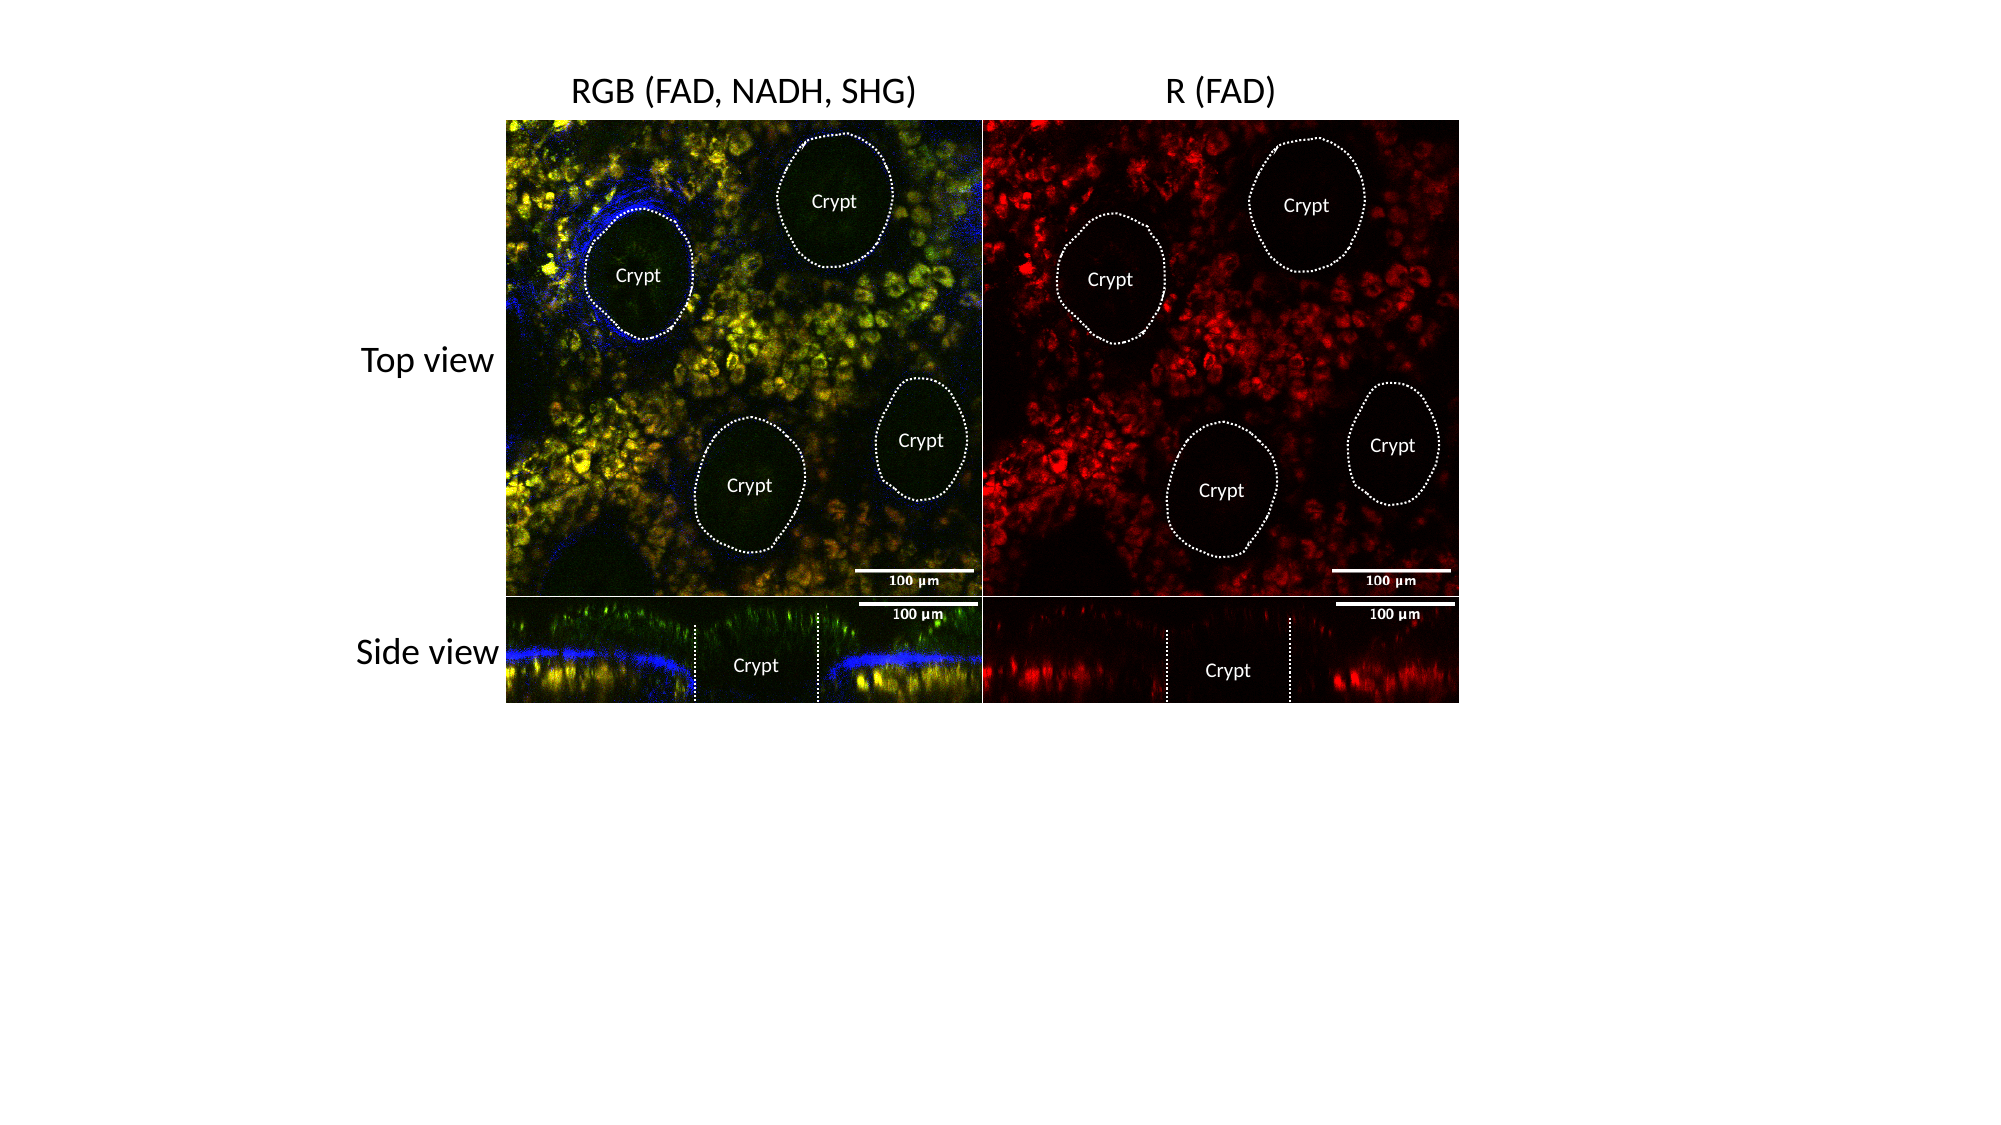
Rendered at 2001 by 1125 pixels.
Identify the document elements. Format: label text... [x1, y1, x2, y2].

text_box Side view [341, 619, 505, 680]
text_box RGB (FAD, NADH, SHG) [556, 58, 933, 119]
text_box R (FAD) [1150, 58, 1292, 119]
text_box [505, 119, 1460, 704]
text_box Top view [346, 327, 505, 388]
